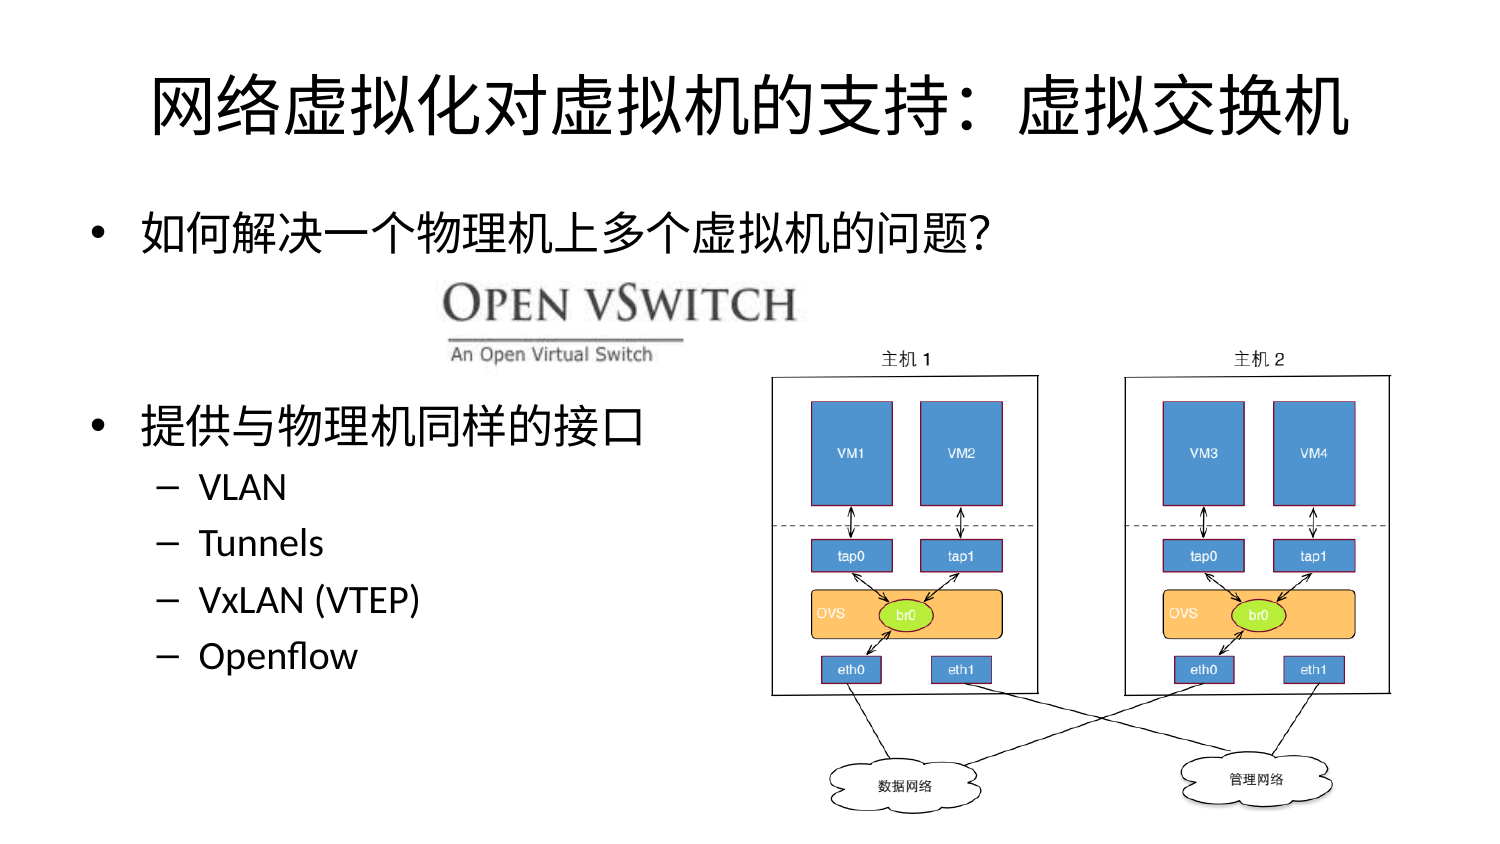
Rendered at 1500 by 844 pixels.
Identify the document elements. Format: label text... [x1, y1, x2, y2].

picture [435, 254, 1401, 834]
title 网络虚拟化对虚拟机的支持：虚拟交换机 [75, 33, 1425, 175]
list 如何解决一个物理机上多个虚拟机的问题？ 提供与物理机同样的接口 VLAN Tunnels VxLAN (VTEP) Openflow [75, 196, 1425, 754]
